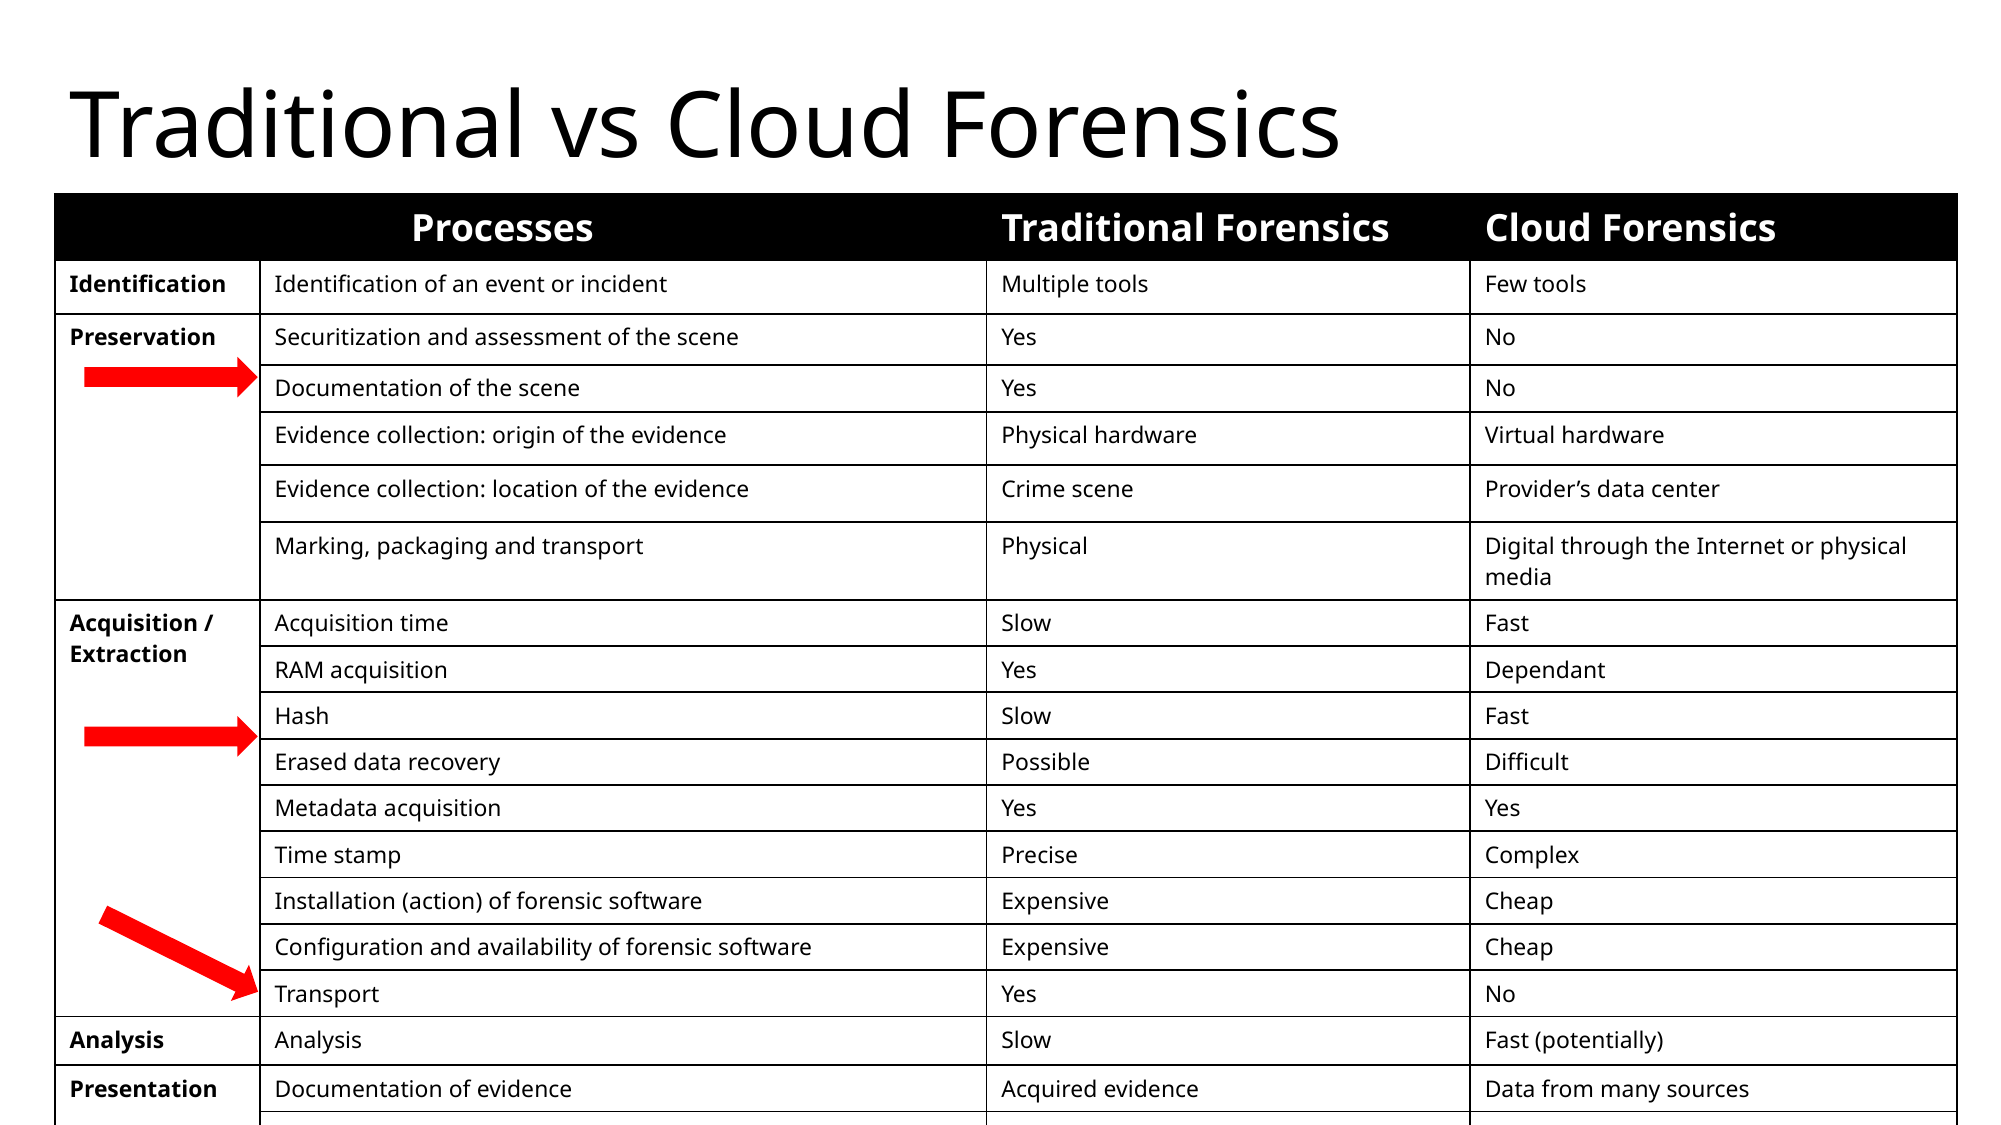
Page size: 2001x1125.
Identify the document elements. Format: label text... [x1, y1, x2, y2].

table_cell Yes [987, 647, 1469, 691]
table_cell Cheap [1471, 878, 1956, 923]
table_cell Analysis [261, 1017, 986, 1064]
table_cell Fast [1471, 601, 1956, 645]
table_cell Analysis [56, 1017, 259, 1064]
table_cell Transport [261, 971, 986, 1016]
table_cell Acquisition time [261, 601, 986, 645]
table_cell Yes [987, 786, 1469, 830]
table_cell Multiple tools [987, 261, 1469, 313]
table_cell Crime scene [987, 466, 1469, 521]
table_cell Acquisition / Extraction [56, 601, 259, 1016]
table_cell Physical hardware [987, 413, 1469, 464]
table_cell No [1471, 366, 1956, 411]
table_cell Yes [1471, 786, 1956, 830]
table_cell Configuration and availability of forensic software [261, 925, 986, 969]
table_cell Virtual hardware [1471, 413, 1956, 464]
table_cell Yes [987, 971, 1469, 1016]
table_cell Marking, packaging and transport [261, 523, 986, 599]
table_cell Presentation [56, 1066, 259, 1125]
table_cell Difficult to explain to a judge [1471, 1112, 1956, 1125]
table_cell No [1471, 971, 1956, 1016]
table_cell Slow [987, 693, 1469, 738]
table_header Traditional Forensics [987, 195, 1469, 259]
table_cell Preservation [56, 315, 259, 599]
table_cell Slow [987, 1017, 1469, 1064]
table_cell Declaration [261, 1112, 986, 1125]
table_cell Physical [987, 523, 1469, 599]
table_cell No [1471, 315, 1956, 364]
table_cell Dependant [1471, 647, 1956, 691]
table_cell Identification [56, 261, 259, 313]
table_cell Cheap [1471, 925, 1956, 969]
table_cell Expensive [987, 925, 1469, 969]
table_cell Provider’s data center [1471, 466, 1956, 521]
table_cell Acquired evidence [987, 1066, 1469, 1111]
table_cell Possible [987, 740, 1469, 784]
title Traditional vs Cloud Forensics [54, 34, 1689, 193]
table_cell Digital through the Internet or physical media [1471, 523, 1956, 599]
table_cell Evidence collection: origin of the evidence [261, 413, 986, 464]
table_cell Slow [987, 601, 1469, 645]
table_cell Documentation of the scene [261, 366, 986, 411]
table_cell Yes [987, 366, 1469, 411]
table_header Cloud Forensics [1471, 195, 1956, 259]
table_cell Securitization and assessment of the scene [261, 315, 986, 364]
table_cell Erased data recovery [261, 740, 986, 784]
table_cell Complex [1471, 832, 1956, 877]
table_cell Data from many sources [1471, 1066, 1956, 1111]
table_cell Fast [1471, 693, 1956, 738]
table_cell Yes [987, 315, 1469, 364]
table_cell Precise [987, 832, 1469, 877]
table_cell Common [987, 1112, 1469, 1125]
text_box [98, 905, 259, 1001]
table_cell Hash [261, 693, 986, 738]
table_header Processes [261, 195, 986, 259]
table_cell Installation (action) of forensic software [261, 878, 986, 923]
table_cell Metadata acquisition [261, 786, 986, 830]
table_cell Documentation of evidence [261, 1066, 986, 1111]
table_header [56, 195, 259, 259]
text_box [84, 716, 258, 757]
table_cell Time stamp [261, 832, 986, 877]
table_cell Few tools [1471, 261, 1956, 313]
table_cell Fast (potentially) [1471, 1017, 1956, 1064]
table_cell RAM acquisition [261, 647, 986, 691]
table_cell Difficult [1471, 740, 1956, 784]
table_cell Evidence collection: location of the evidence [261, 466, 986, 521]
table_cell Identification of an event or incident [261, 261, 986, 313]
text_box [84, 356, 258, 398]
table_cell Expensive [987, 878, 1469, 923]
